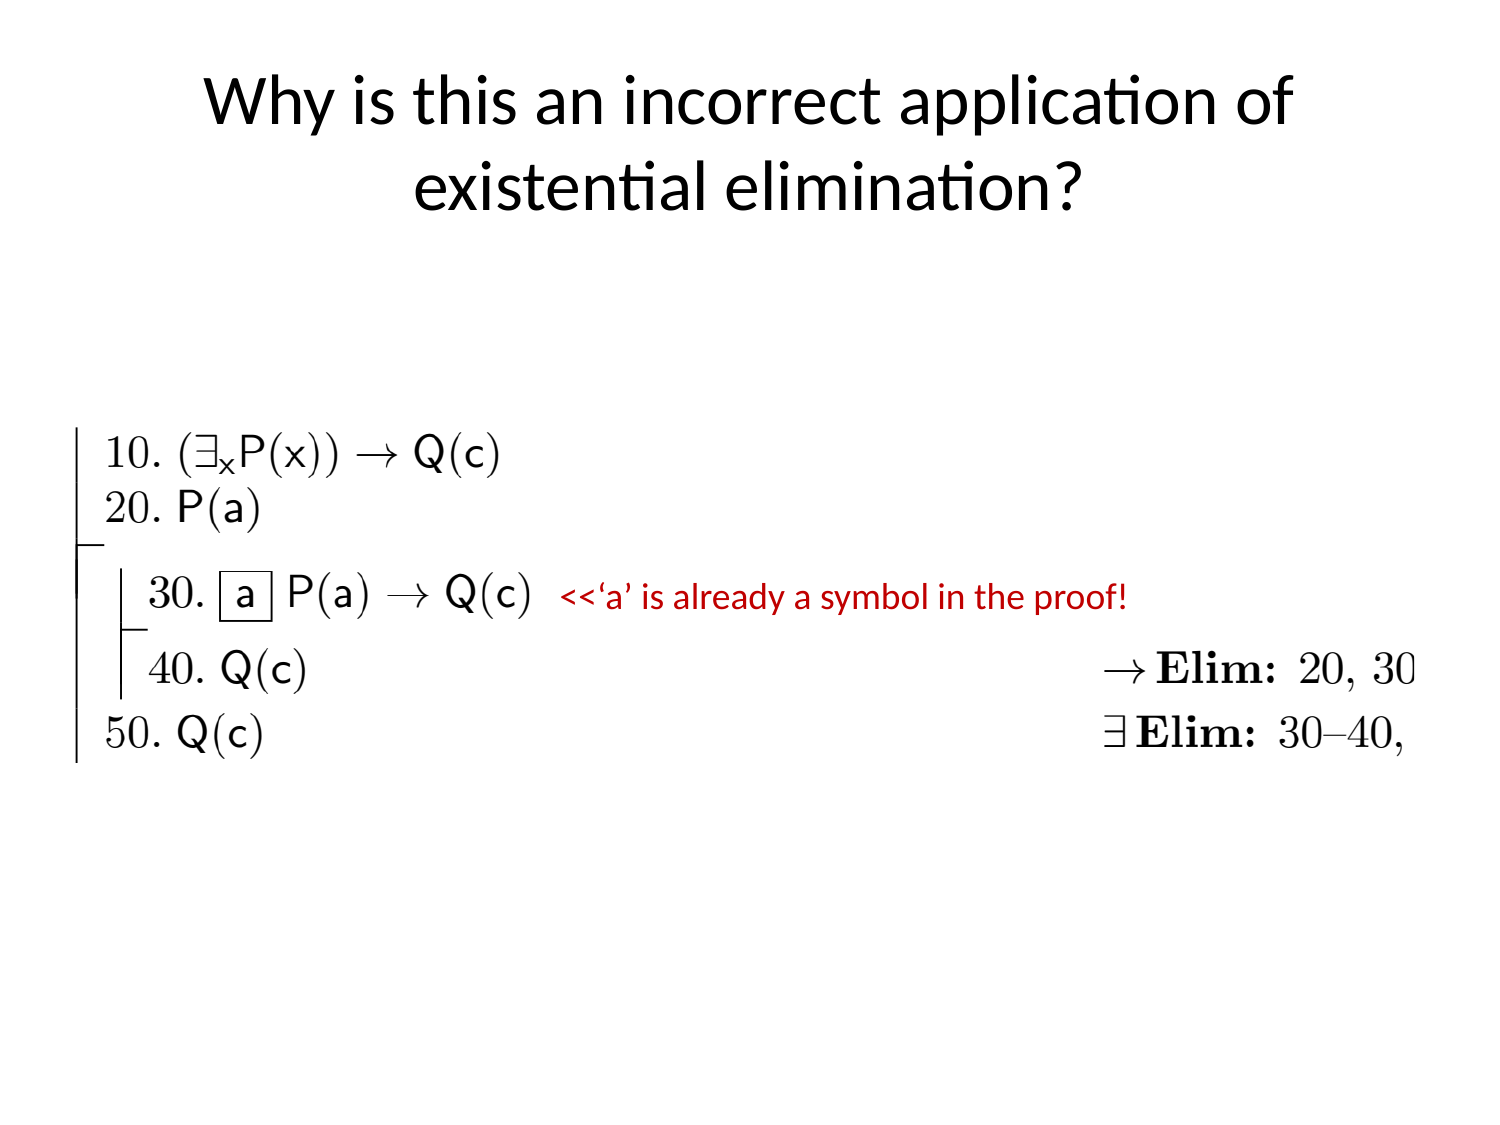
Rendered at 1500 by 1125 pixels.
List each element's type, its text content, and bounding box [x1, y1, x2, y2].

title Why is this an incorrect application of existential elimination? [75, 45, 1425, 233]
picture [74, 427, 1415, 763]
